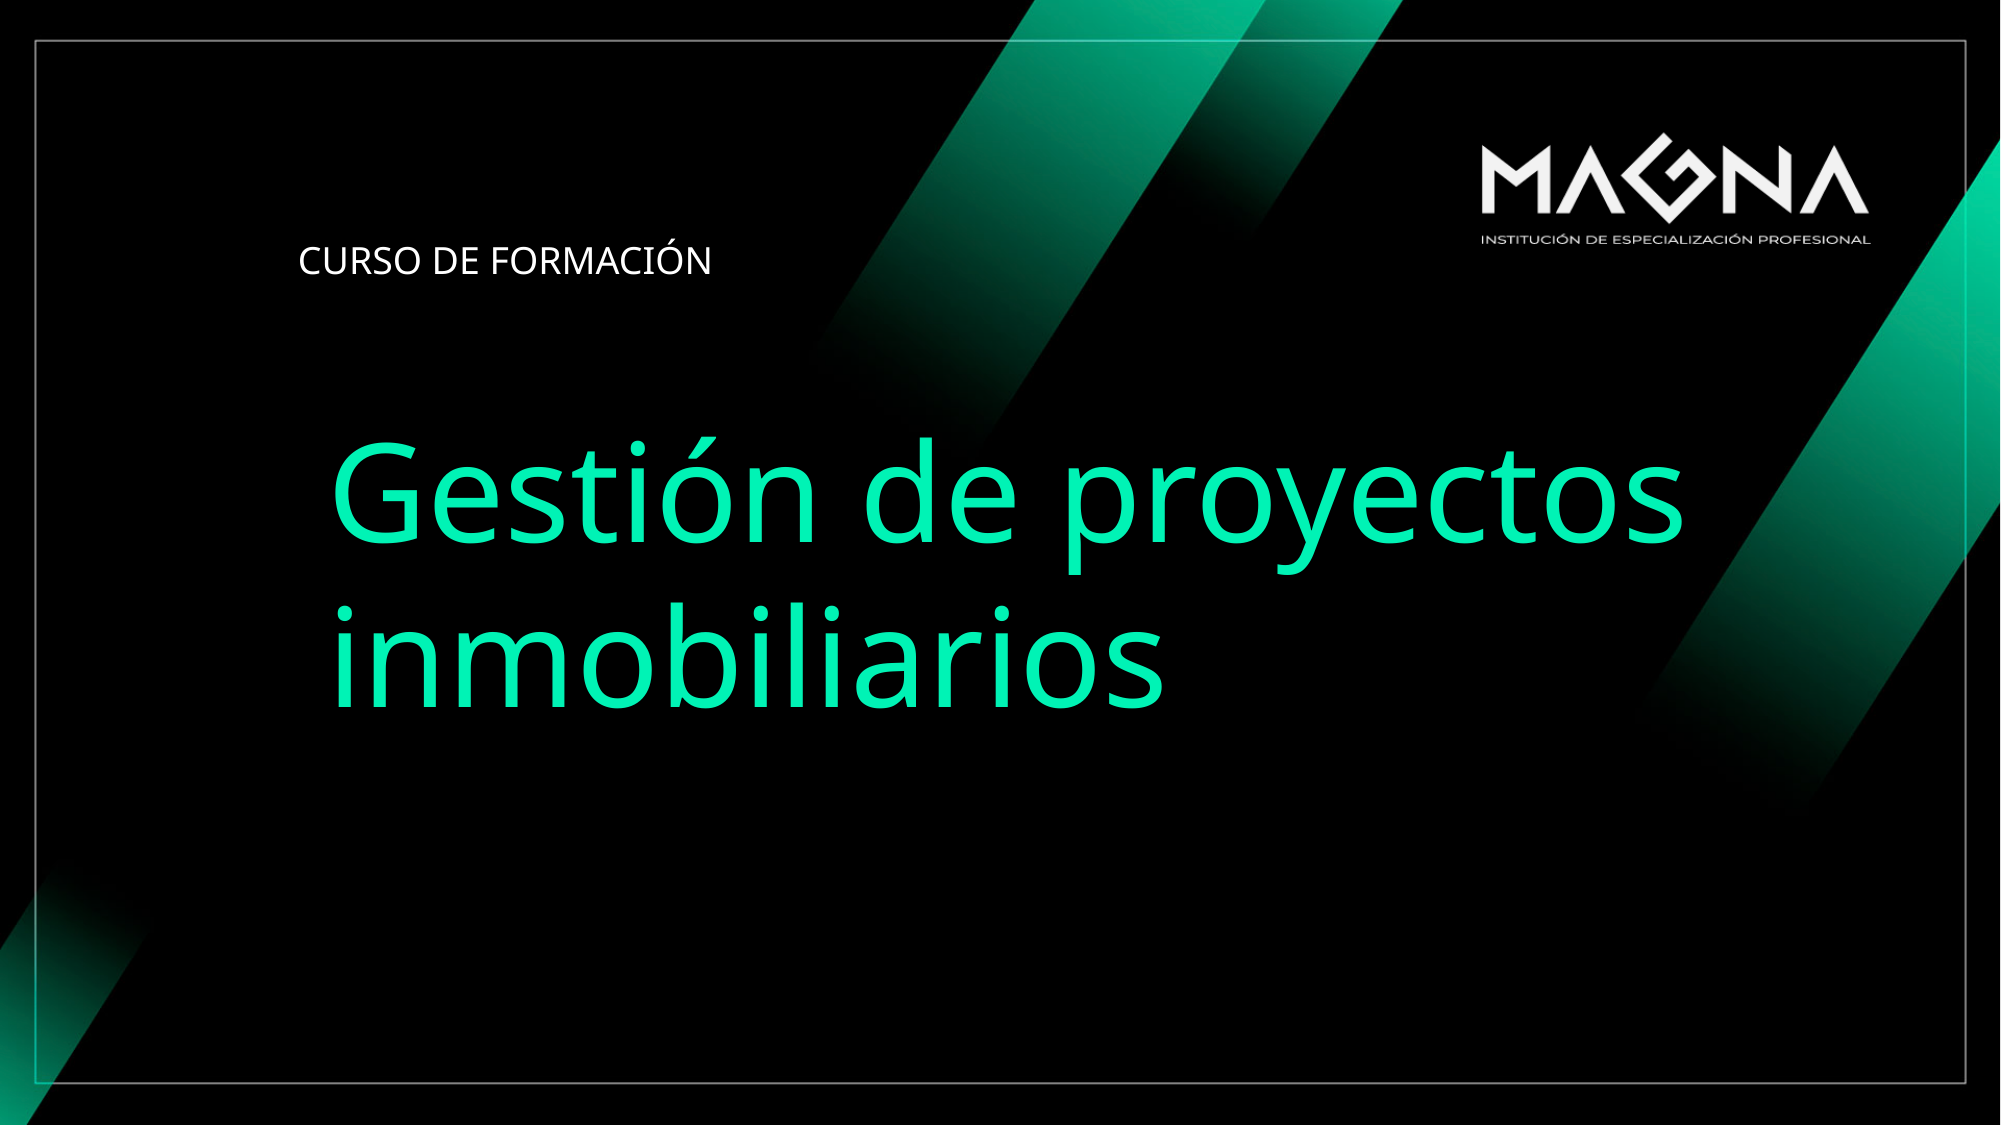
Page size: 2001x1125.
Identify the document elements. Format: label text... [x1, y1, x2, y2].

text_box CURSO DE FORMACIÓN [283, 229, 909, 290]
text_box Gestión de proyectos inmobiliarios [312, 397, 1953, 743]
picture [0, 0, 2001, 1125]
